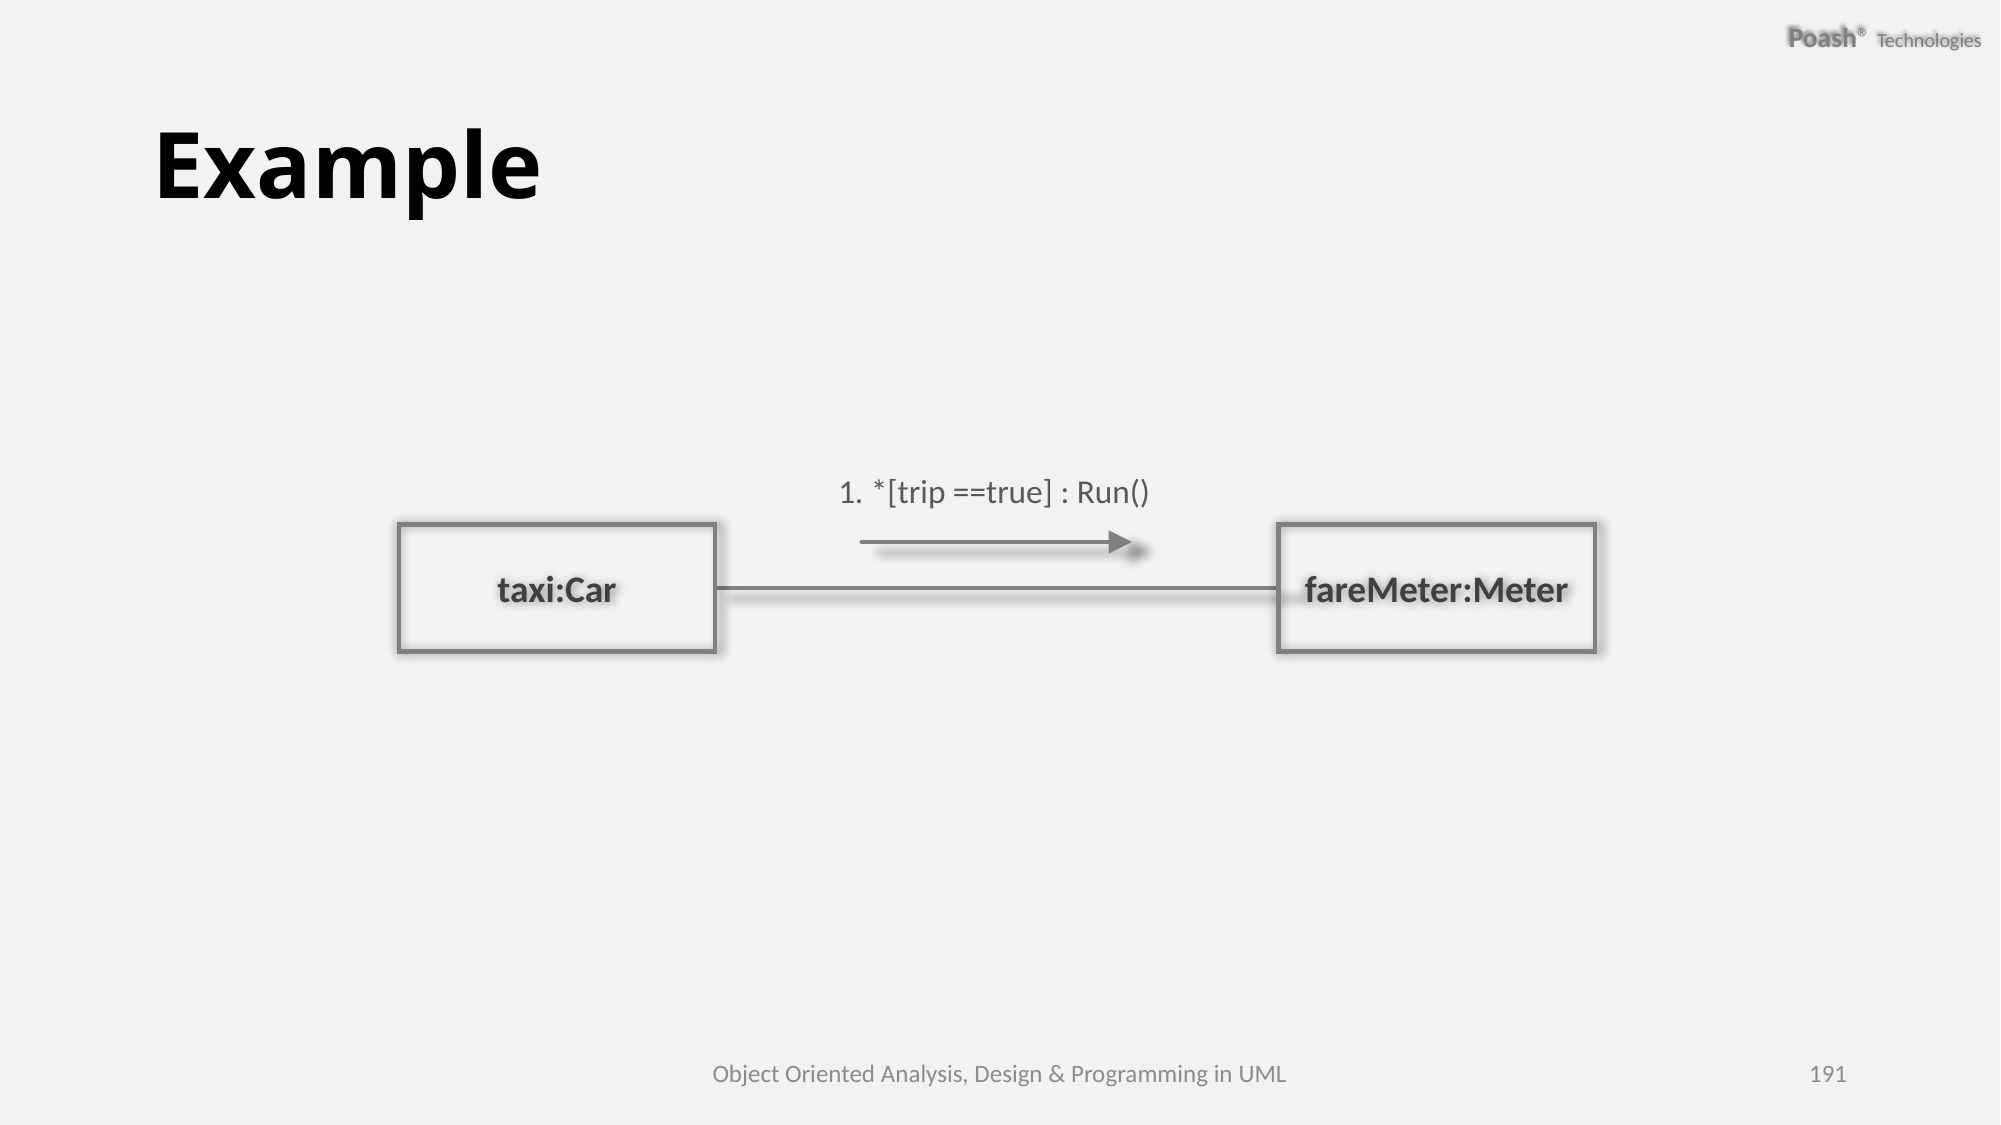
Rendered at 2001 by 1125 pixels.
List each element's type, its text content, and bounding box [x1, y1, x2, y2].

text_box 1. *[trip ==true] : Run() [797, 463, 1191, 518]
text_box fareMeter:Meter [1278, 524, 1595, 652]
footer Object Oriented Analysis, Design & Programming in UML [662, 1042, 1338, 1103]
slide_number 191 [1412, 1042, 1863, 1103]
title Example [137, 59, 1863, 278]
text_box taxi:Car [398, 524, 716, 652]
